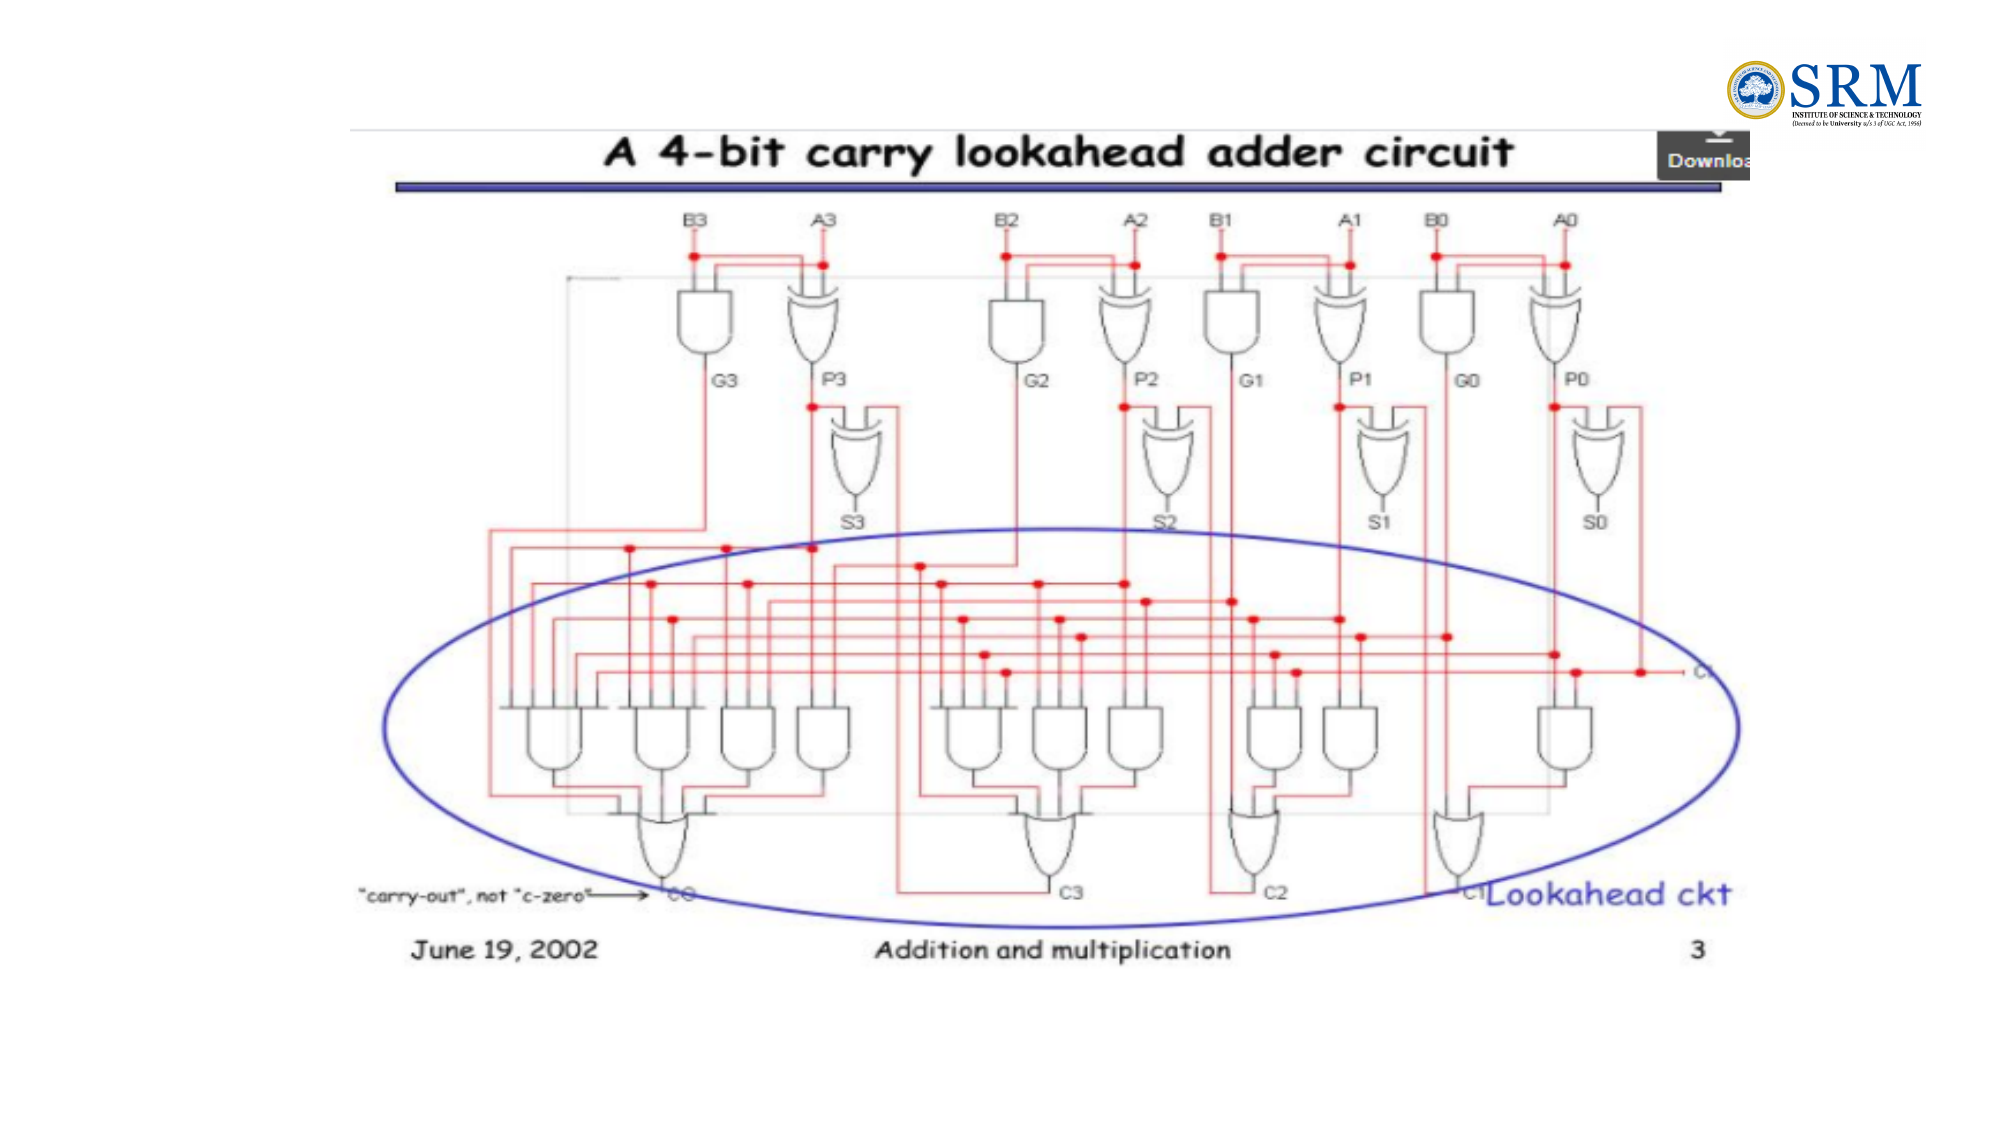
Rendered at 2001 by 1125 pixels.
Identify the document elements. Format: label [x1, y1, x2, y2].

picture [1723, 37, 1926, 151]
list [349, 124, 1751, 991]
